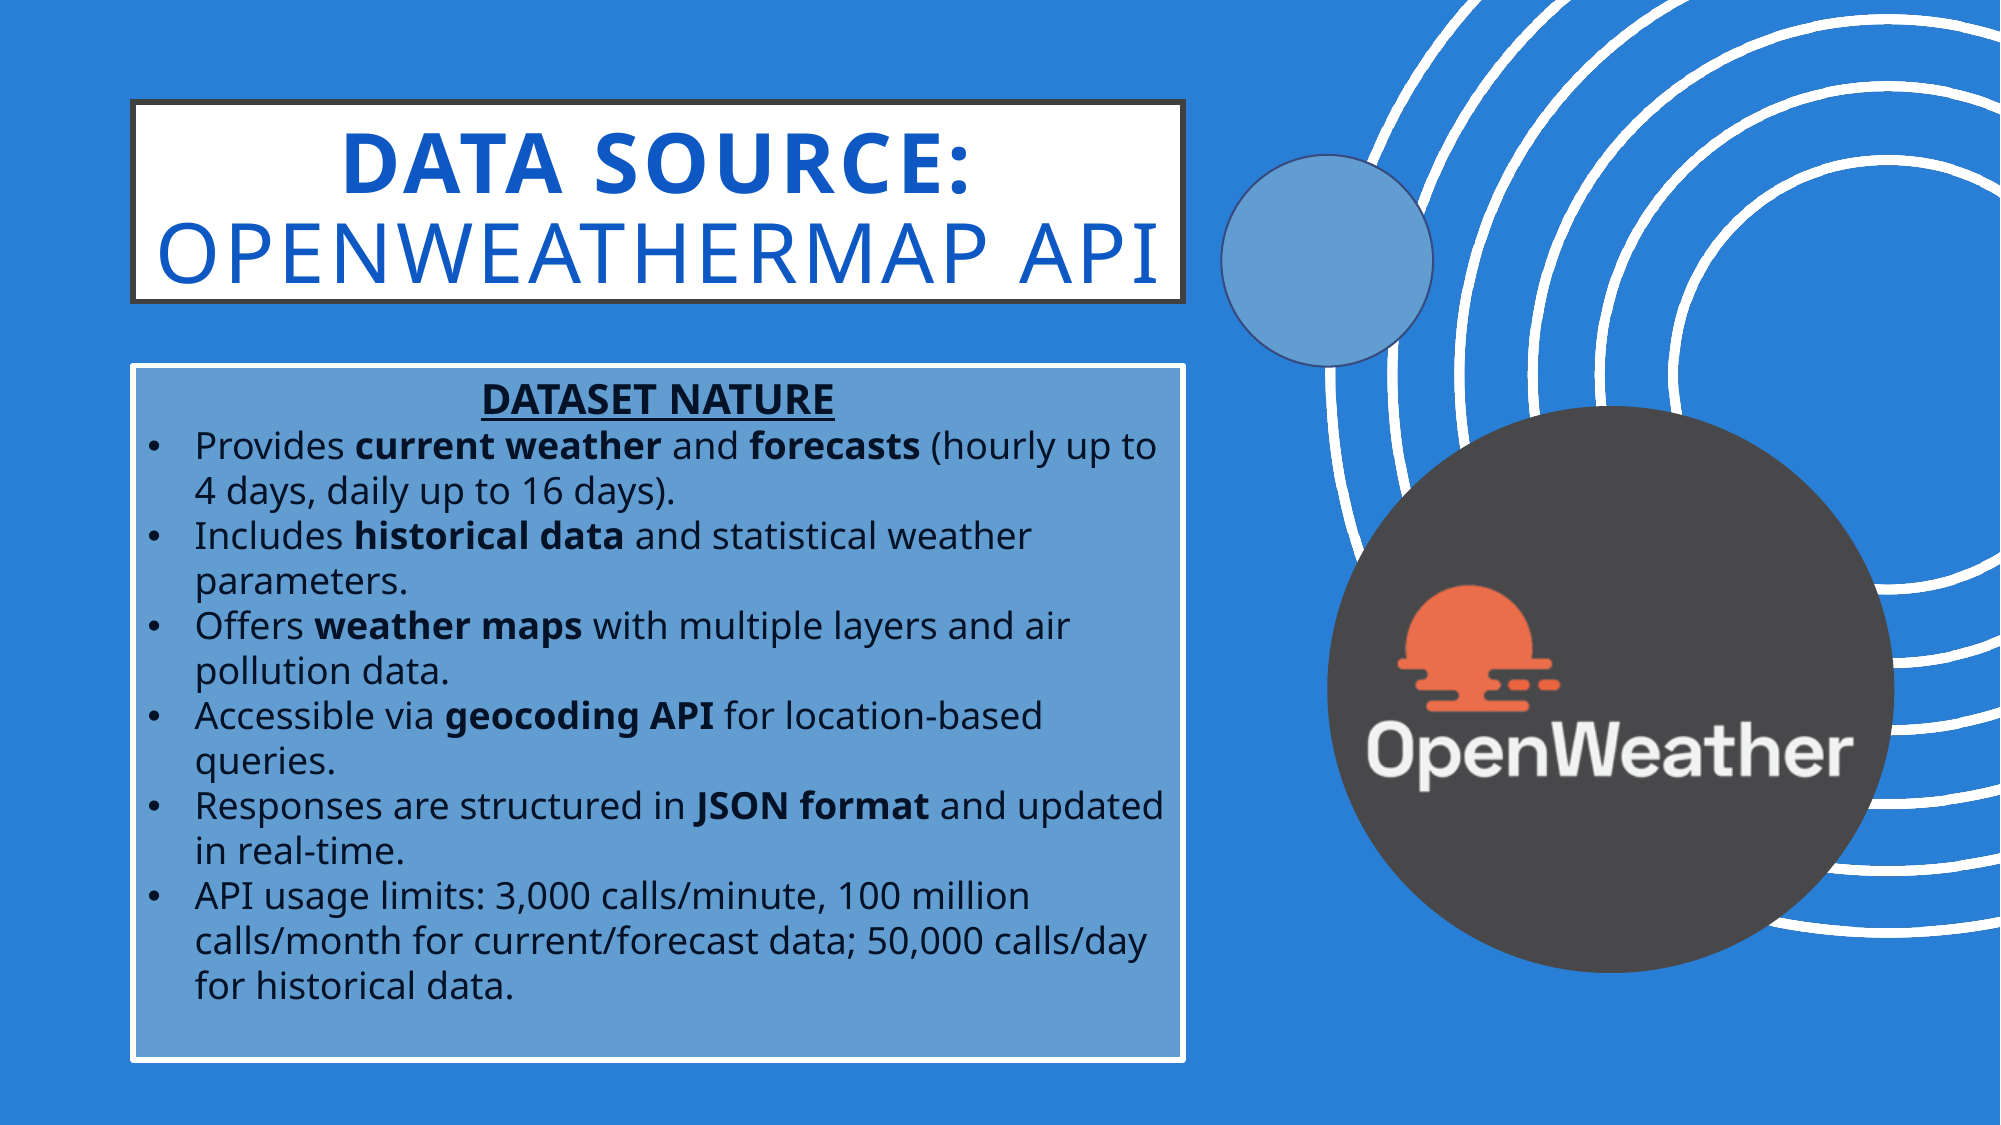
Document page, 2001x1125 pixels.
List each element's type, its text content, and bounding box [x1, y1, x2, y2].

text_box DATASET NATURE Provides current weather and forecasts (hourly up to 4 days, daily up to 16 days). Includes historical data and statistical weather parameters. Offers weather maps with multiple layers and air pollution data. Accessible via geocoding API for location-based queries. Responses are structured in JSON format and updated in real-time. API usage limits: 3,000 calls/minute, 100 million calls/month for current/forecast data; 50,000 calls/day for historical data. [130, 363, 1186, 1063]
picture [1325, 0, 2000, 974]
title Data Source: OpenWeatherMap API [130, 99, 1186, 304]
